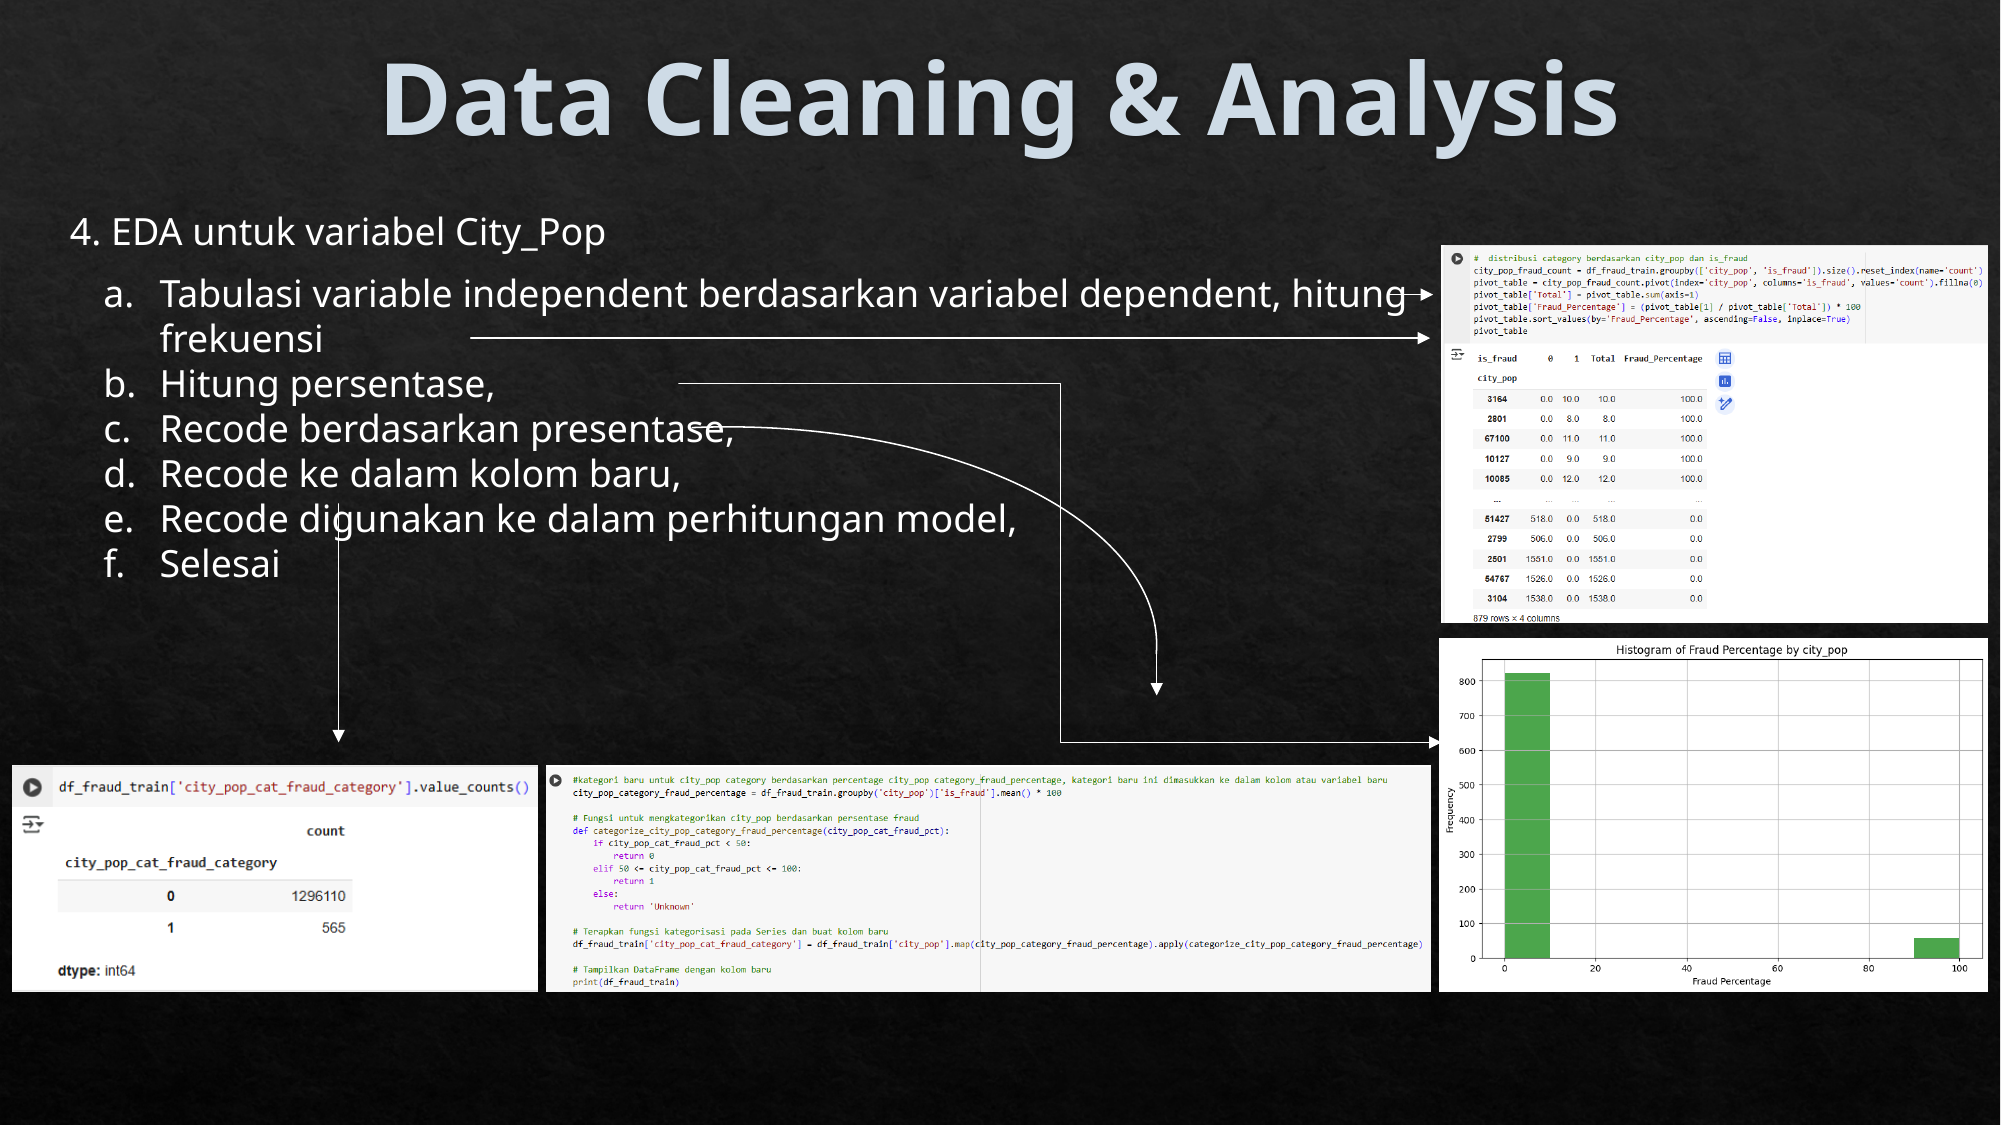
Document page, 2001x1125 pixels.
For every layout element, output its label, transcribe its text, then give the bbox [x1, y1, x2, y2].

picture [1441, 245, 1988, 623]
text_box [678, 383, 1442, 743]
title Data Cleaning & Analysis [150, 0, 1850, 207]
picture [1439, 638, 1988, 992]
text_box 4. EDA untuk variabel City_Pop [55, 200, 679, 260]
picture [12, 765, 538, 992]
picture [546, 765, 1431, 992]
text_box Tabulasi variable independent berdasarkan variabel dependent, hitung frekuensi Hitung persentase, Recode berdasarkan presentase, Recode ke dalam kolom baru, Recode digunakan ke dalam perhitungan model, Selesai [41, 262, 1433, 593]
